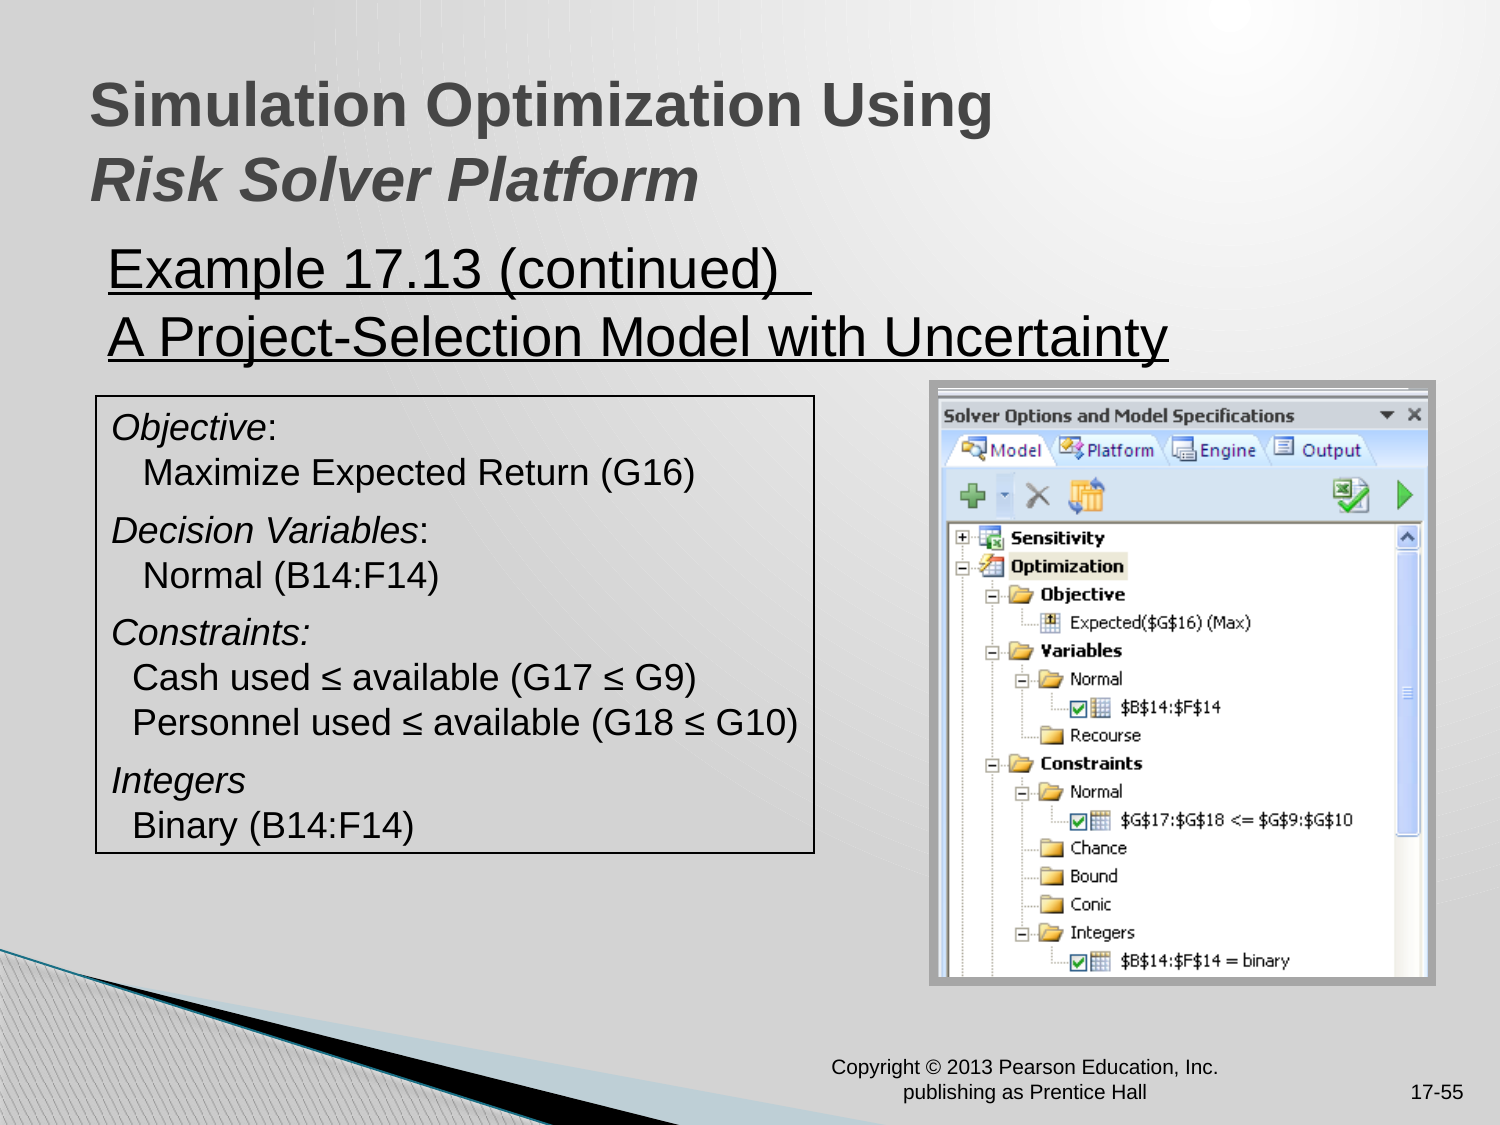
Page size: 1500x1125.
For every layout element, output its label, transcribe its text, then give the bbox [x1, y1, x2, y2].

list Example 17.13 (continued) A Project-Selection Model with Uncertainty [74, 224, 1426, 968]
title Simulation Optimization Using Risk Solver Platform [75, 45, 1425, 233]
text_box Objective: Maximize Expected Return (G16) Decision Variables: Normal (B14:F14) Constraints: Cash used ≤ available (G17 ≤ G9) Personnel used ≤ available (G18 ≤ G10) Integers Binary (B14:F14) [96, 395, 814, 854]
slide_number 17-55 [1362, 1051, 1479, 1112]
picture [937, 388, 1429, 978]
footer Copyright © 2013 Pearson Education, Inc. publishing as Prentice Hall [812, 1051, 1238, 1112]
